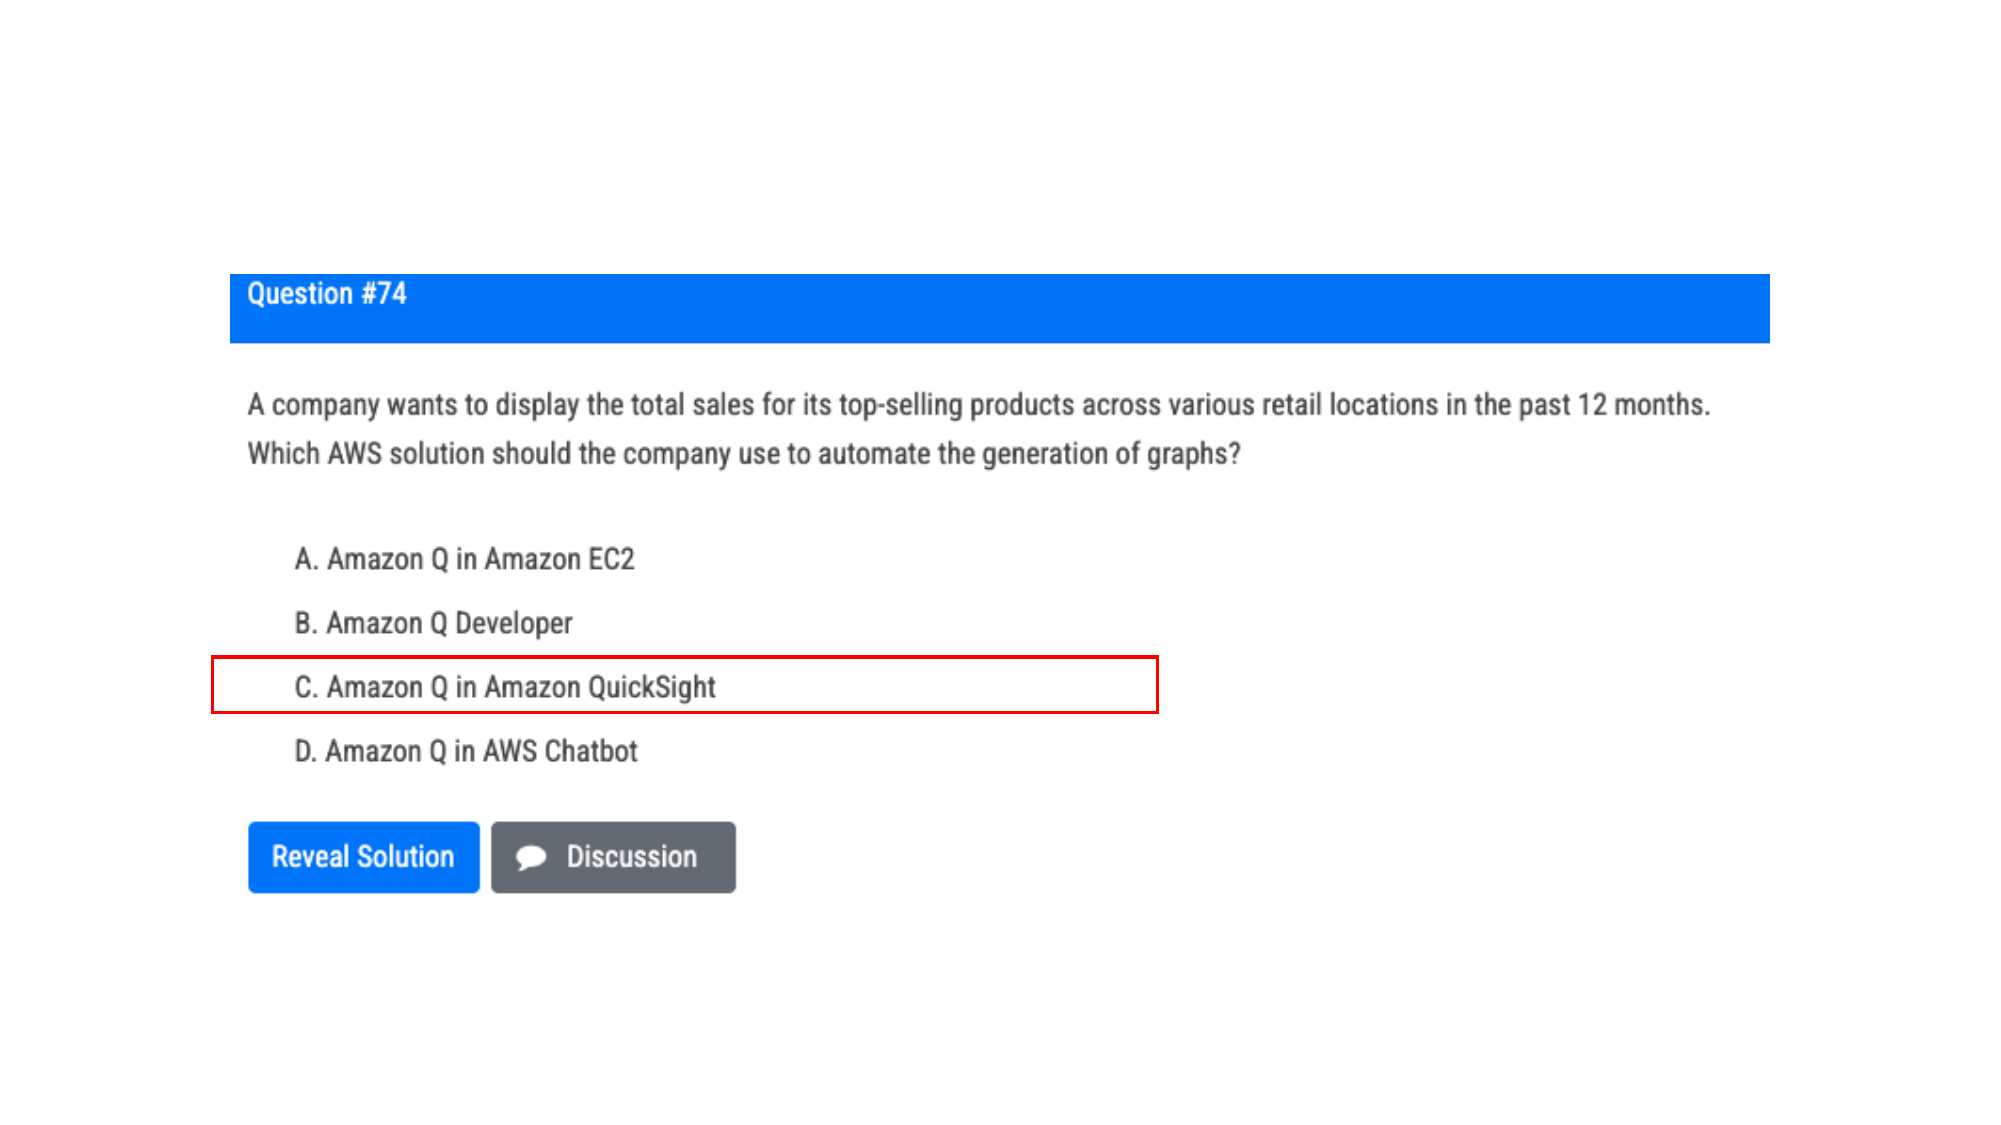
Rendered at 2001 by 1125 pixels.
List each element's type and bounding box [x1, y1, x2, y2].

text_box [211, 655, 230, 714]
picture [230, 273, 1770, 905]
